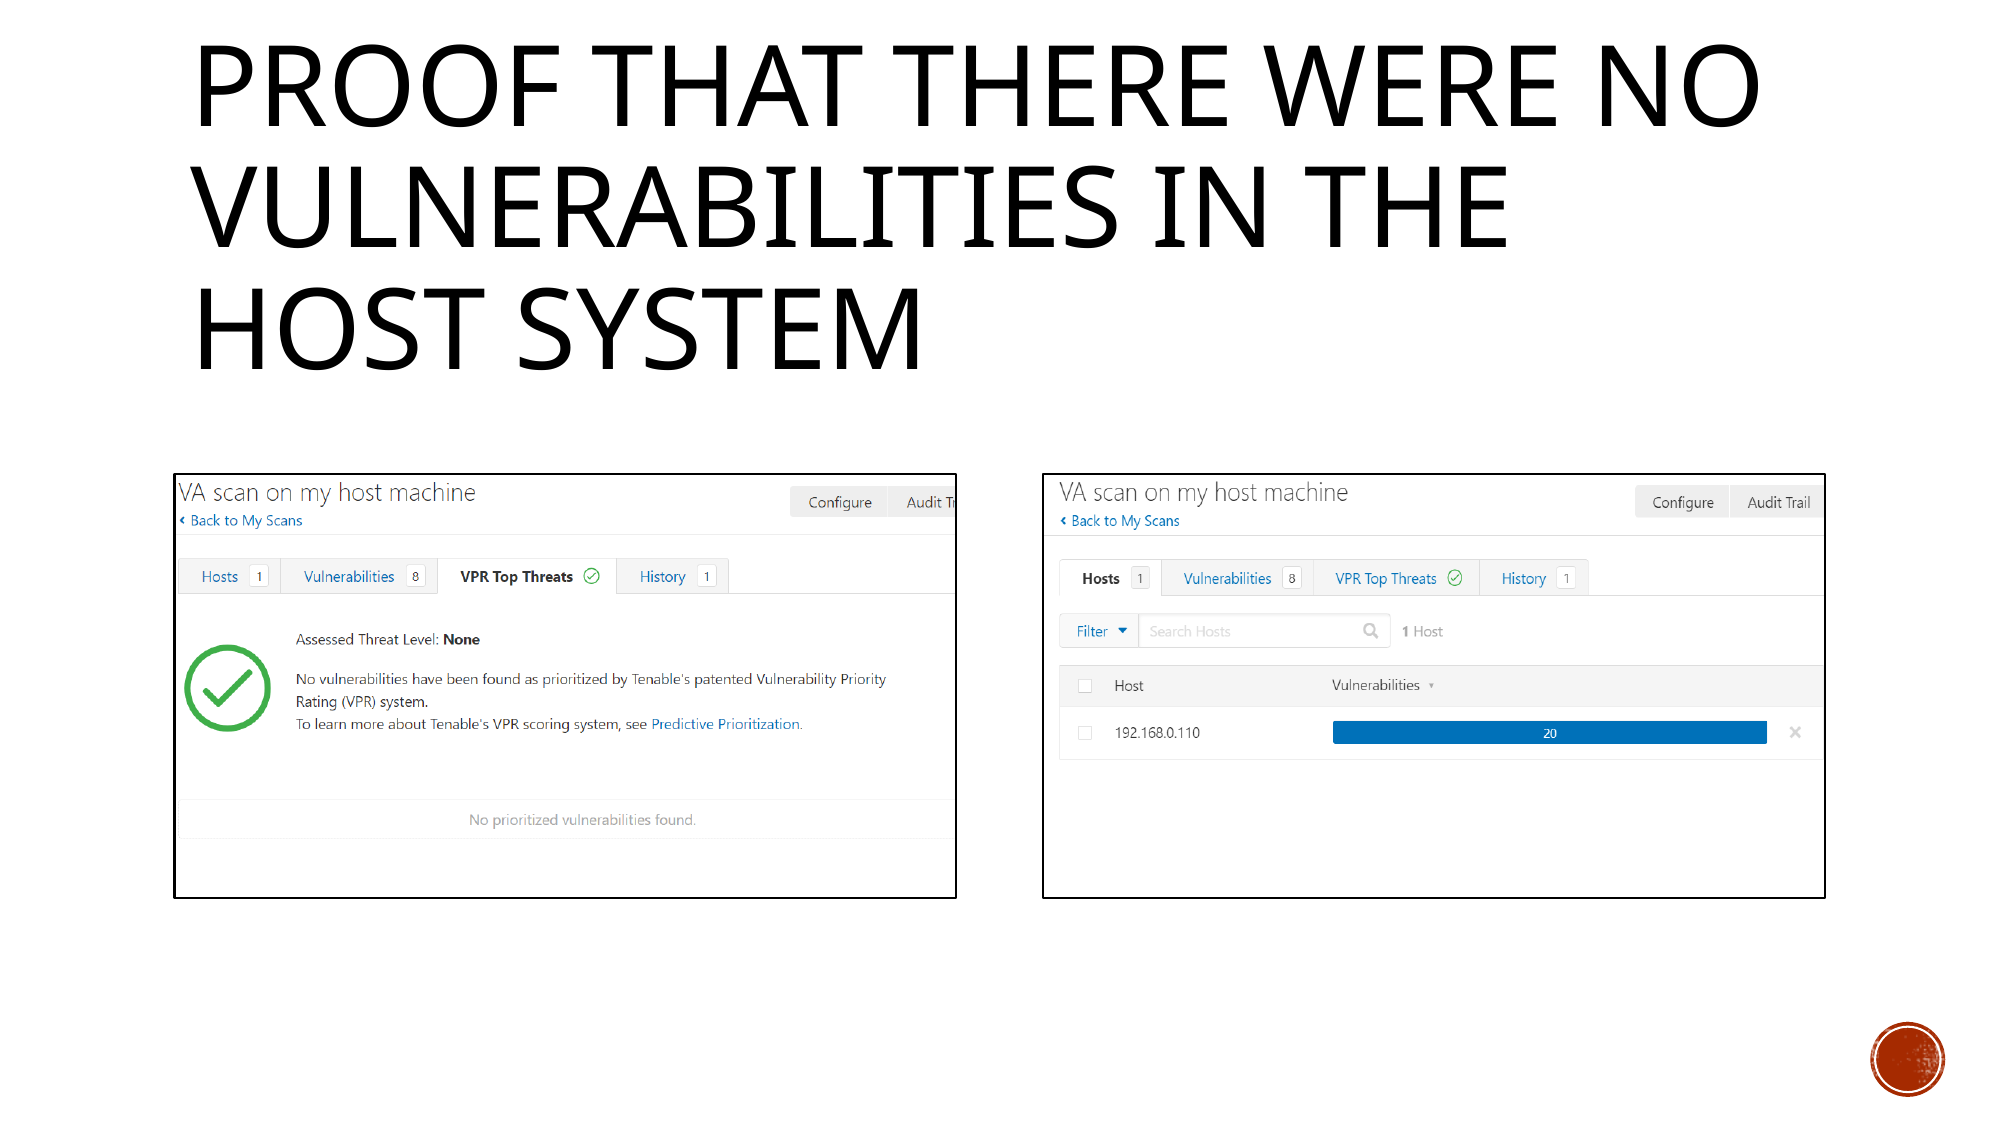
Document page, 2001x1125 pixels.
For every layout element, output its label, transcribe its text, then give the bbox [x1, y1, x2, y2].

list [178, 478, 954, 895]
title Proof that there were no vulnerabilities in the host system [175, 79, 1826, 344]
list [1047, 478, 1823, 895]
